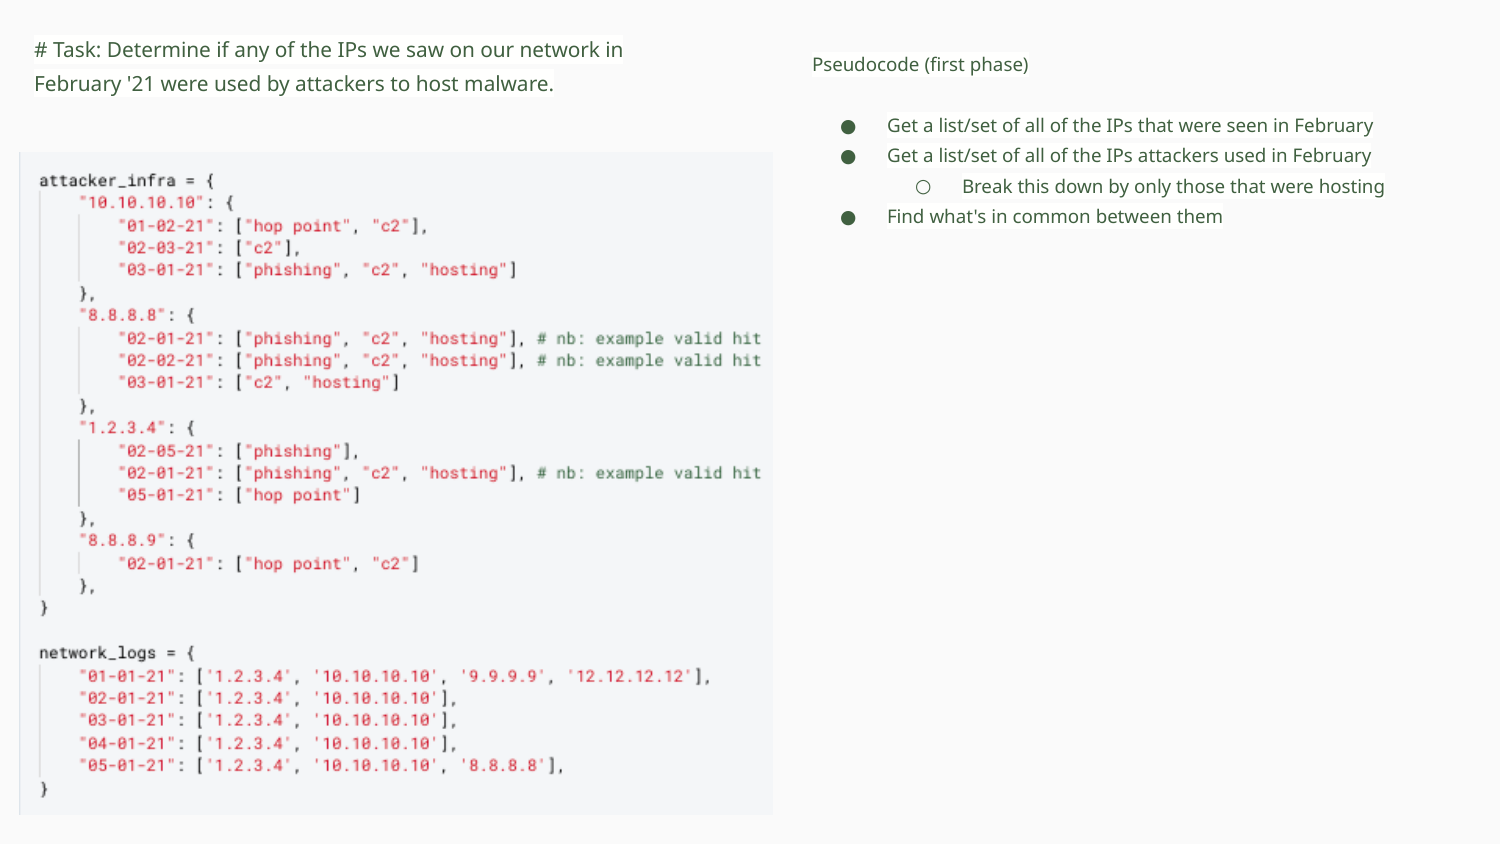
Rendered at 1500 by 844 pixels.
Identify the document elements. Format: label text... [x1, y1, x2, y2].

subtitle # Task: Determine if any of the IPs we saw on our network in February '21 were used by attackers to host malware. [19, 12, 721, 150]
text_box Pseudocode (first phase) Get a list/set of all of the IPs that were seen in February Get a list/set of all of the IPs attackers used in February Break this down by only those that were hosting Find what's in common between them [797, 30, 1460, 243]
picture [18, 151, 773, 815]
